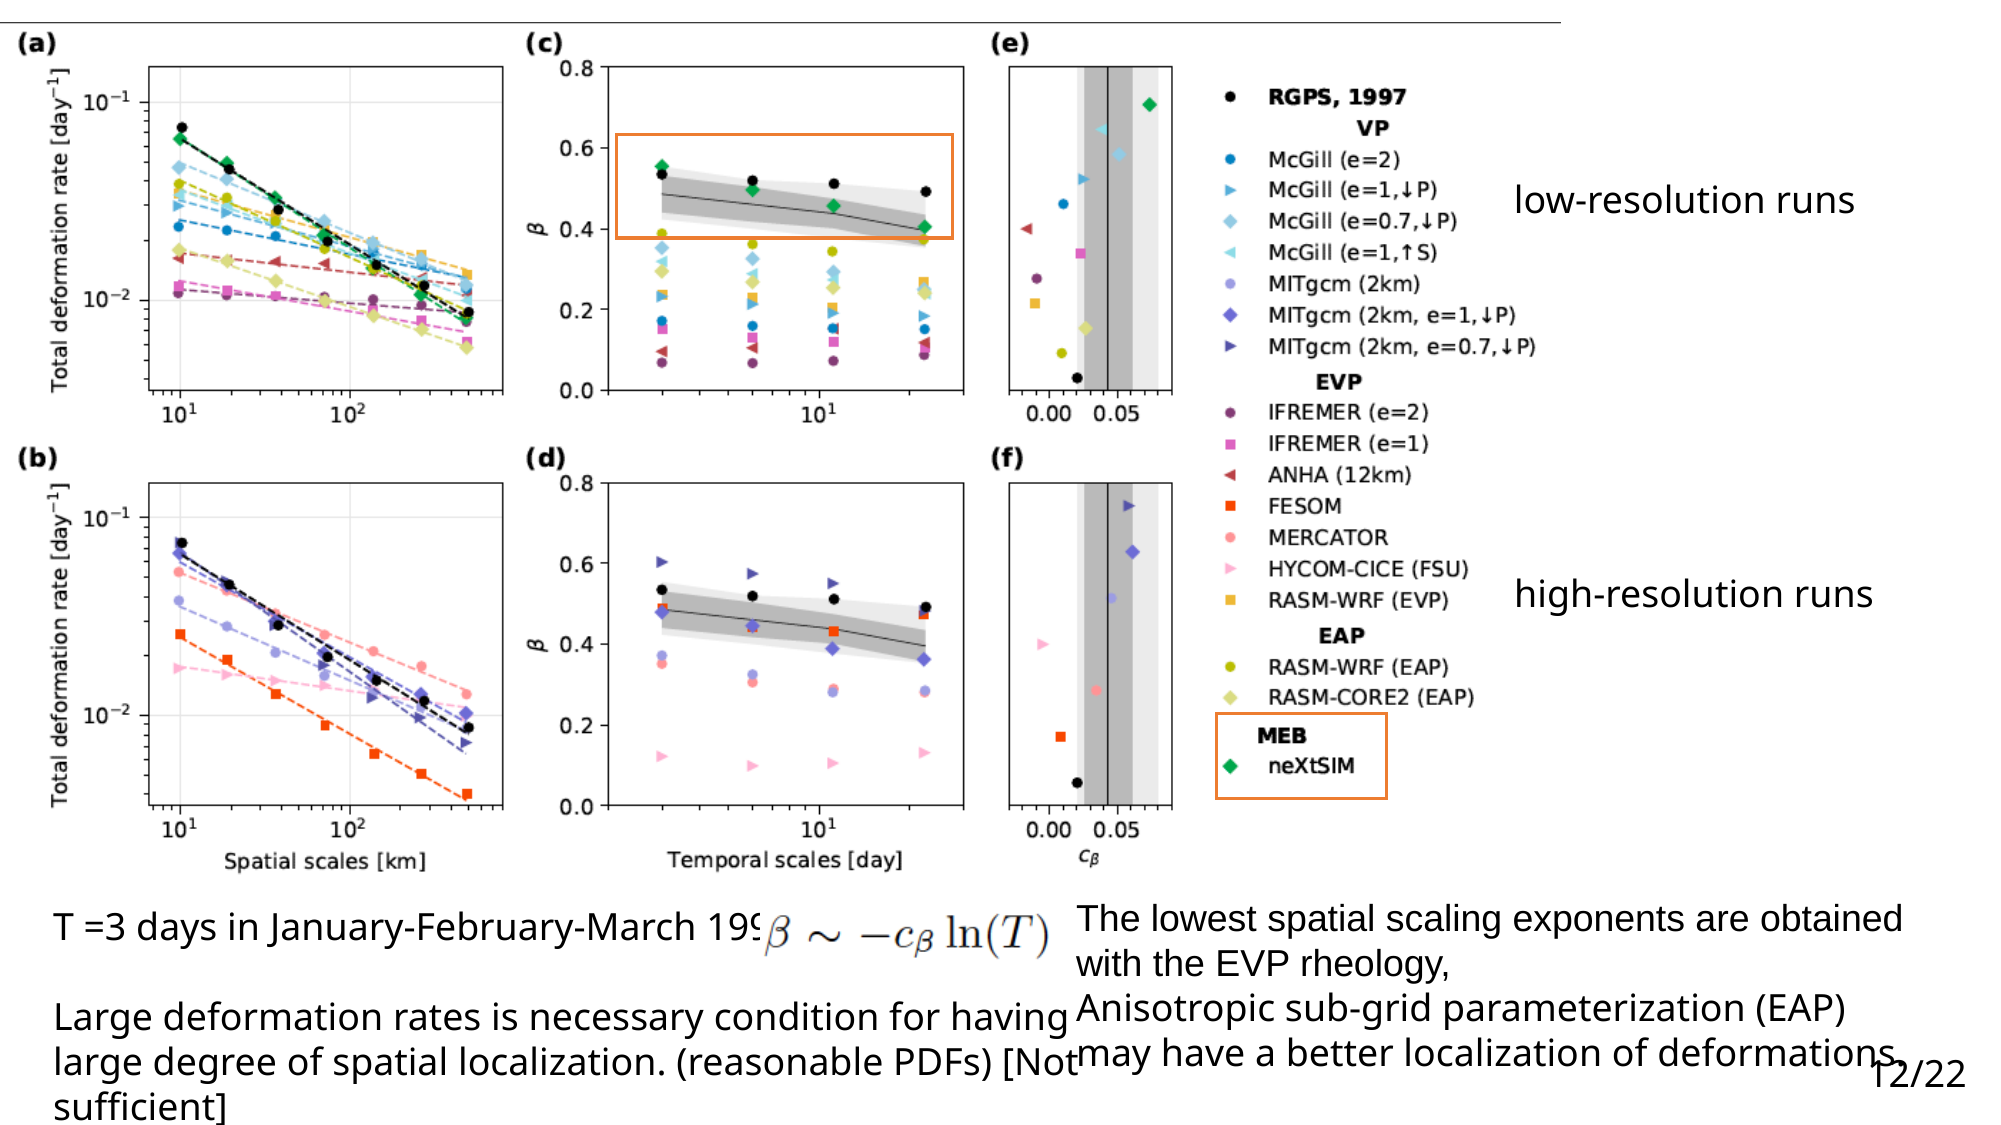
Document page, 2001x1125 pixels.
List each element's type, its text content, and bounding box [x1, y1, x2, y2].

text_box T =3 days in January-February-March 1997. Large deformation rates is necessary condition for having large degree of spatial localization. (reasonable PDFs) [Not sufficient] [38, 896, 1061, 1125]
text_box The lowest spatial scaling exponents are obtained with the EVP rheology, Anisotropic sub-grid parameterization (EAP) may have a better localization of deformations. [1061, 886, 1938, 1125]
text_box high-resolution runs [1561, 562, 1924, 623]
picture [0, 22, 1561, 896]
picture [760, 901, 1062, 968]
text_box low-resolution runs [1561, 168, 2000, 229]
